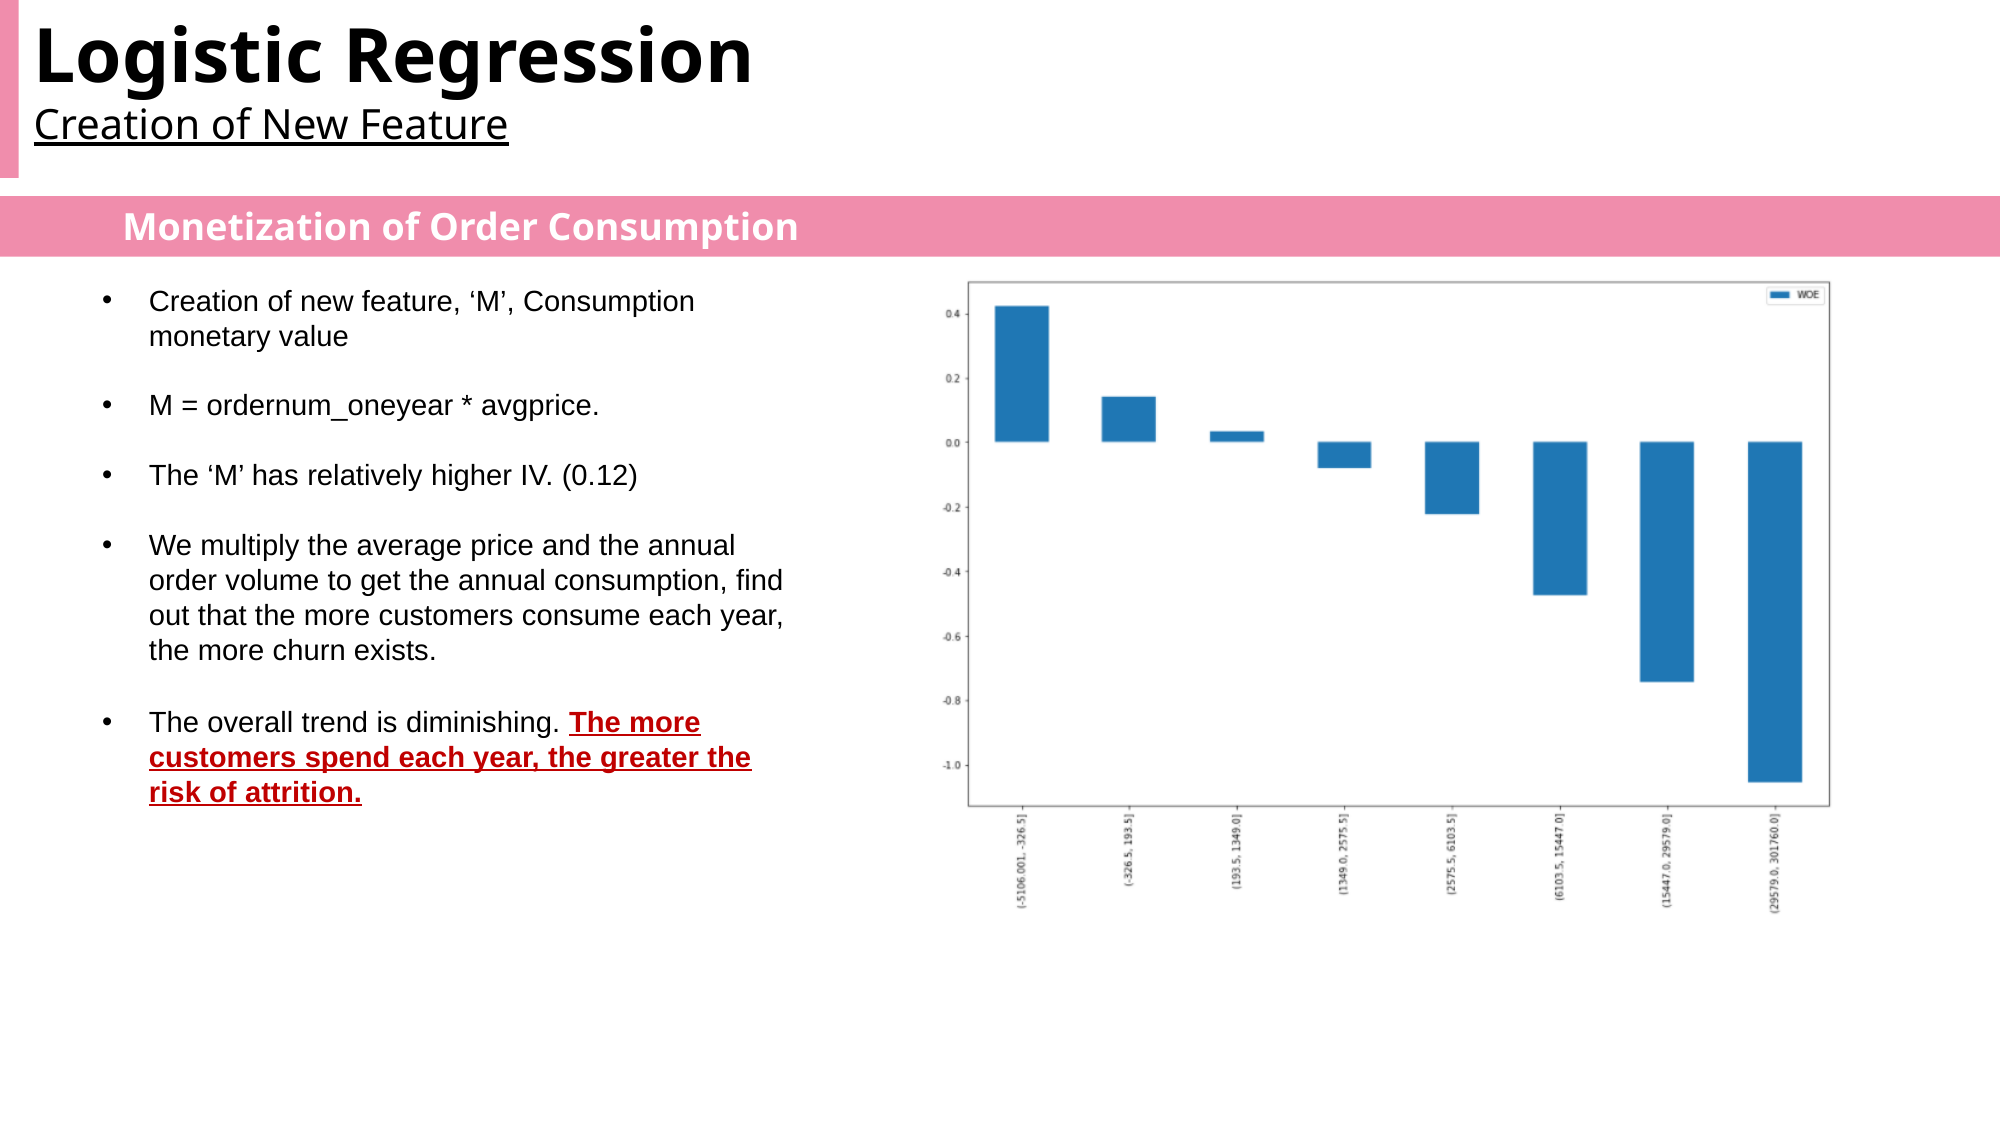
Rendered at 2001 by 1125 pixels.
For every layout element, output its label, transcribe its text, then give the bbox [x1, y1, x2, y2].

picture [928, 274, 1841, 924]
text_box The overall trend is diminishing. The more customers spend each year, the greater the risk of attrition. [87, 695, 796, 816]
text_box [0, 0, 19, 178]
text_box Logistic Regression Creation of New Feature [18, 0, 1080, 155]
text_box [0, 196, 2000, 257]
text_box Monetization of Order Consumption [107, 196, 815, 256]
text_box Creation of new feature, ‘M’, Consumption monetary value M = ordernum_oneyear * avgprice. The ‘M’ has relatively higher IV. (0.12) We multiply the average price and the annual order volume to get the annual consumption, find out that the more customers consume each year, the more churn exists. [87, 274, 821, 674]
